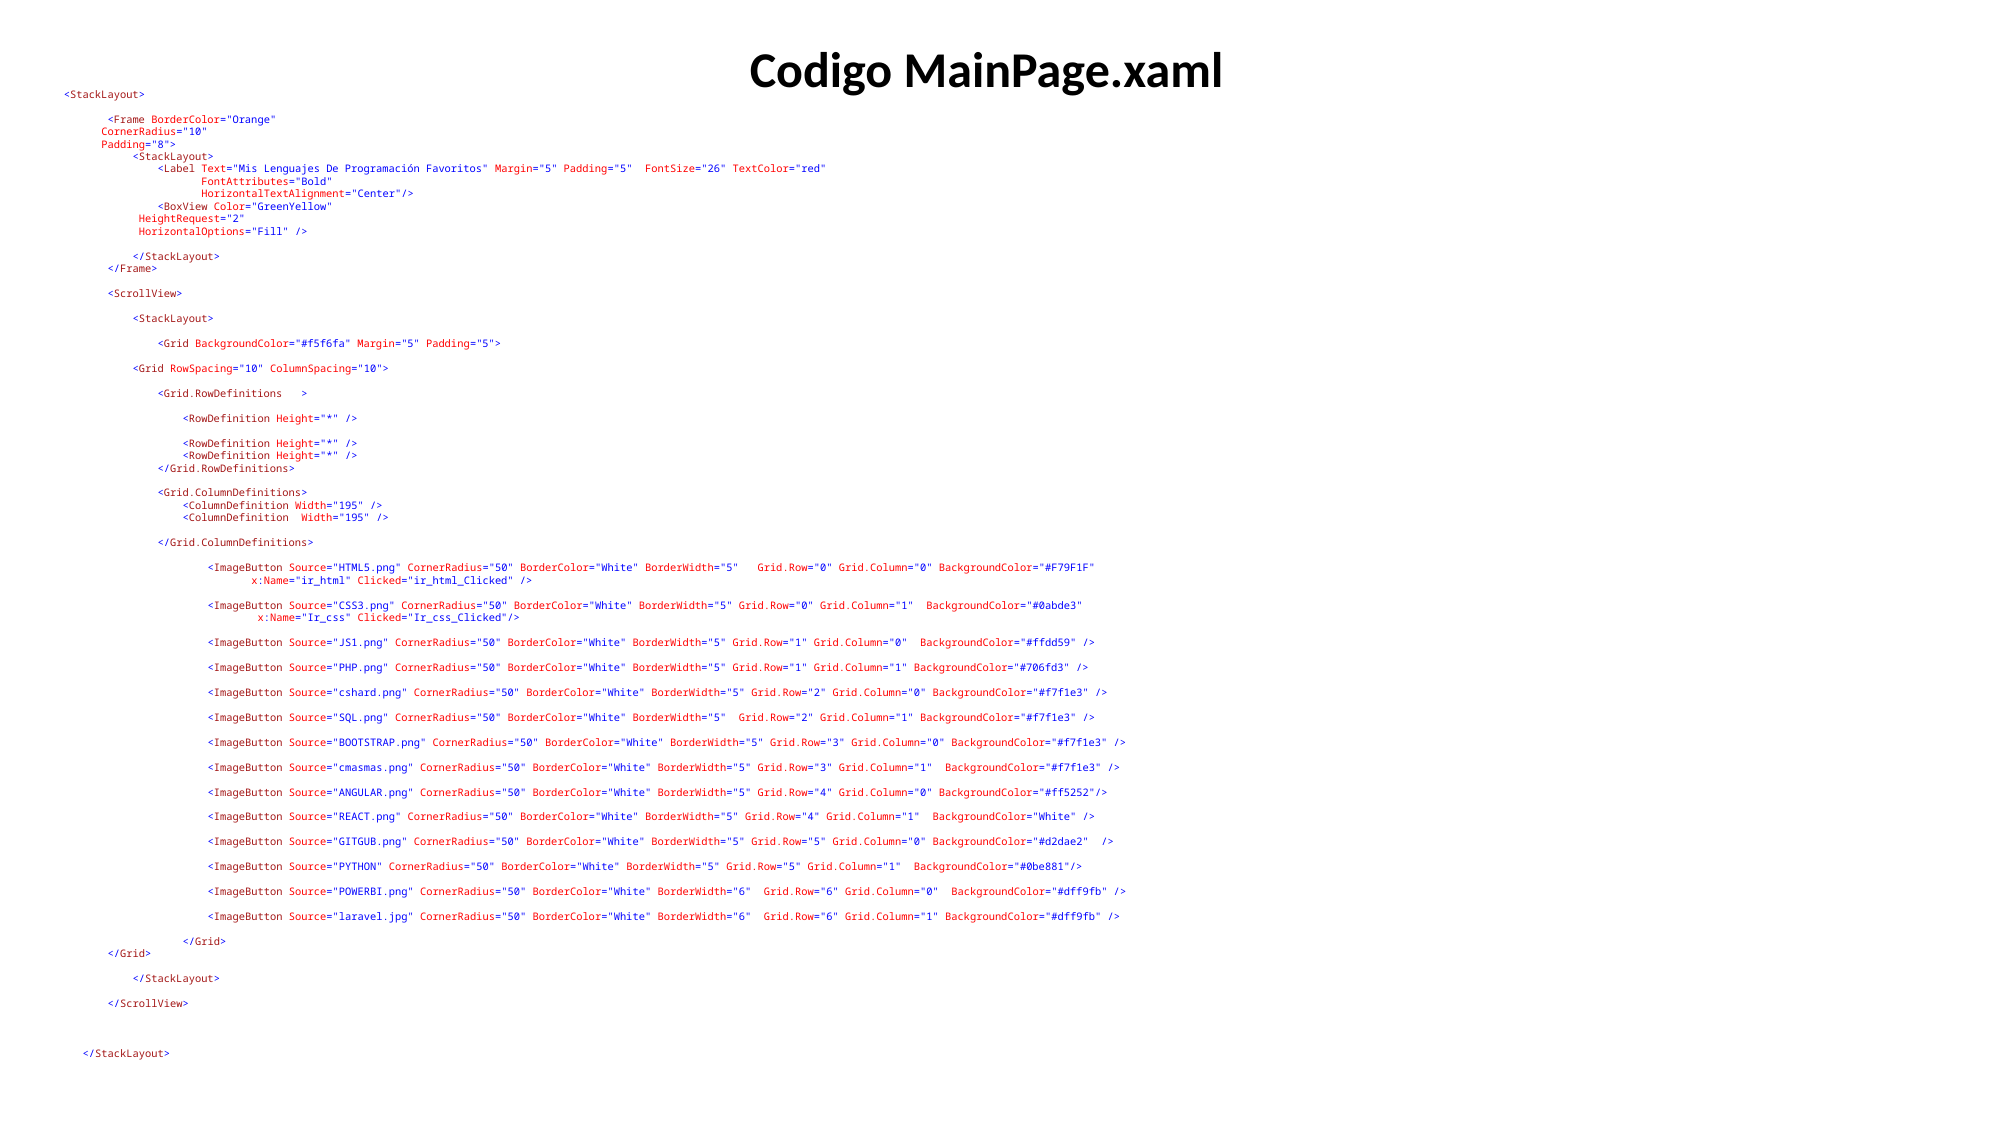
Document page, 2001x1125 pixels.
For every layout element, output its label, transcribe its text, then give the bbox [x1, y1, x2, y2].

text_box Codigo MainPage.xaml [681, 30, 1293, 105]
text_box <StackLayout> <Frame BorderColor="Orange" CornerRadius="10" Padding="8"> <StackLayout> <Label Text="Mis Lenguajes De Programación Favoritos" Margin="5" Padding="5" FontSize="26" TextColor="red" FontAttributes="Bold" HorizontalTextAlignment="Center"/> <BoxView Color="GreenYellow" HeightRequest="2" HorizontalOptions="Fill" /> </StackLayout> </Frame> <ScrollView> <StackLayout> <Grid BackgroundColor="#f5f6fa" Margin="5" Padding="5"> <Grid RowSpacing="10" ColumnSpacing="10"> <Grid.RowDefinitions > <RowDefinition Height="*" /> <RowDefinition Height="*" /> <RowDefinition Height="*" /> </Grid.RowDefinitions> <Grid.ColumnDefinitions> <ColumnDefinition Width="195" /> <ColumnDefinition Width="195" /> </Grid.ColumnDefinitions> <ImageButton Source="HTML5.png" CornerRadius="50" BorderColor="White" BorderWidth="5" Grid.Row="0" Grid.Column="0" BackgroundColor="#F79F1F" x:Name="ir_html" Clicked="ir_html_Clicked" /> <ImageButton Source="CSS3.png" CornerRadius="50" BorderColor="White" BorderWidth="5" Grid.Row="0" Grid.Column="1" BackgroundColor="#0abde3" x:Name="Ir_css" Clicked="Ir_css_Clicked"/> <ImageButton Source="JS1.png" CornerRadius="50" BorderColor="White" BorderWidth="5" Grid.Row="1" Grid.Column="0" BackgroundColor="#ffdd59" /> <ImageButton Source="PHP.png" CornerRadius="50" BorderColor="White" BorderWidth="5" Grid.Row="1" Grid.Column="1" BackgroundColor="#706fd3" /> <ImageButton Source="cshard.png" CornerRadius="50" BorderColor="White" BorderWidth="5" Grid.Row="2" Grid.Column="0" BackgroundColor="#f7f1e3" /> <ImageButton Source="SQL.png" CornerRadius="50" BorderColor="White" BorderWidth="5" Grid.Row="2" Grid.Column="1" BackgroundColor="#f7f1e3" /> <ImageButton Source="BOOTSTRAP.png" CornerRadius="50" BorderColor="White" BorderWidth="5" Grid.Row="3" Grid.Column="0" BackgroundColor="#f7f1e3" /> <ImageButton Source="cmasmas.png" CornerRadius="50" BorderColor="White" BorderWidth="5" Grid.Row="3" Grid.Column="1" BackgroundColor="#f7f1e3" /> <ImageButton Source="ANGULAR.png" CornerRadius="50" BorderColor="White" BorderWidth="5" Grid.Row="4" Grid.Column="0" BackgroundColor="#ff5252"/> <ImageButton Source="REACT.png" CornerRadius="50" BorderColor="White" BorderWidth="5" Grid.Row="4" Grid.Column="1" BackgroundColor="White" /> <ImageButton Source="GITGUB.png" CornerRadius="50" BorderColor="White" BorderWidth="5" Grid.Row="5" Grid.Column="0" BackgroundColor="#d2dae2" /> <ImageButton Source="PYTHON" CornerRadius="50" BorderColor="White" BorderWidth="5" Grid.Row="5" Grid.Column="1" BackgroundColor="#0be881"/> <ImageButton Source="POWERBI.png" CornerRadius="50" BorderColor="White" BorderWidth="6" Grid.Row="6" Grid.Column="0" BackgroundColor="#dff9fb" /> <ImageButton Source="laravel.jpg" CornerRadius="50" BorderColor="White" BorderWidth="6" Grid.Row="6" Grid.Column="1" BackgroundColor="#dff9fb" /> </Grid> </Grid> </StackLayout> </ScrollView> </StackLayout> [42, 80, 1605, 1080]
